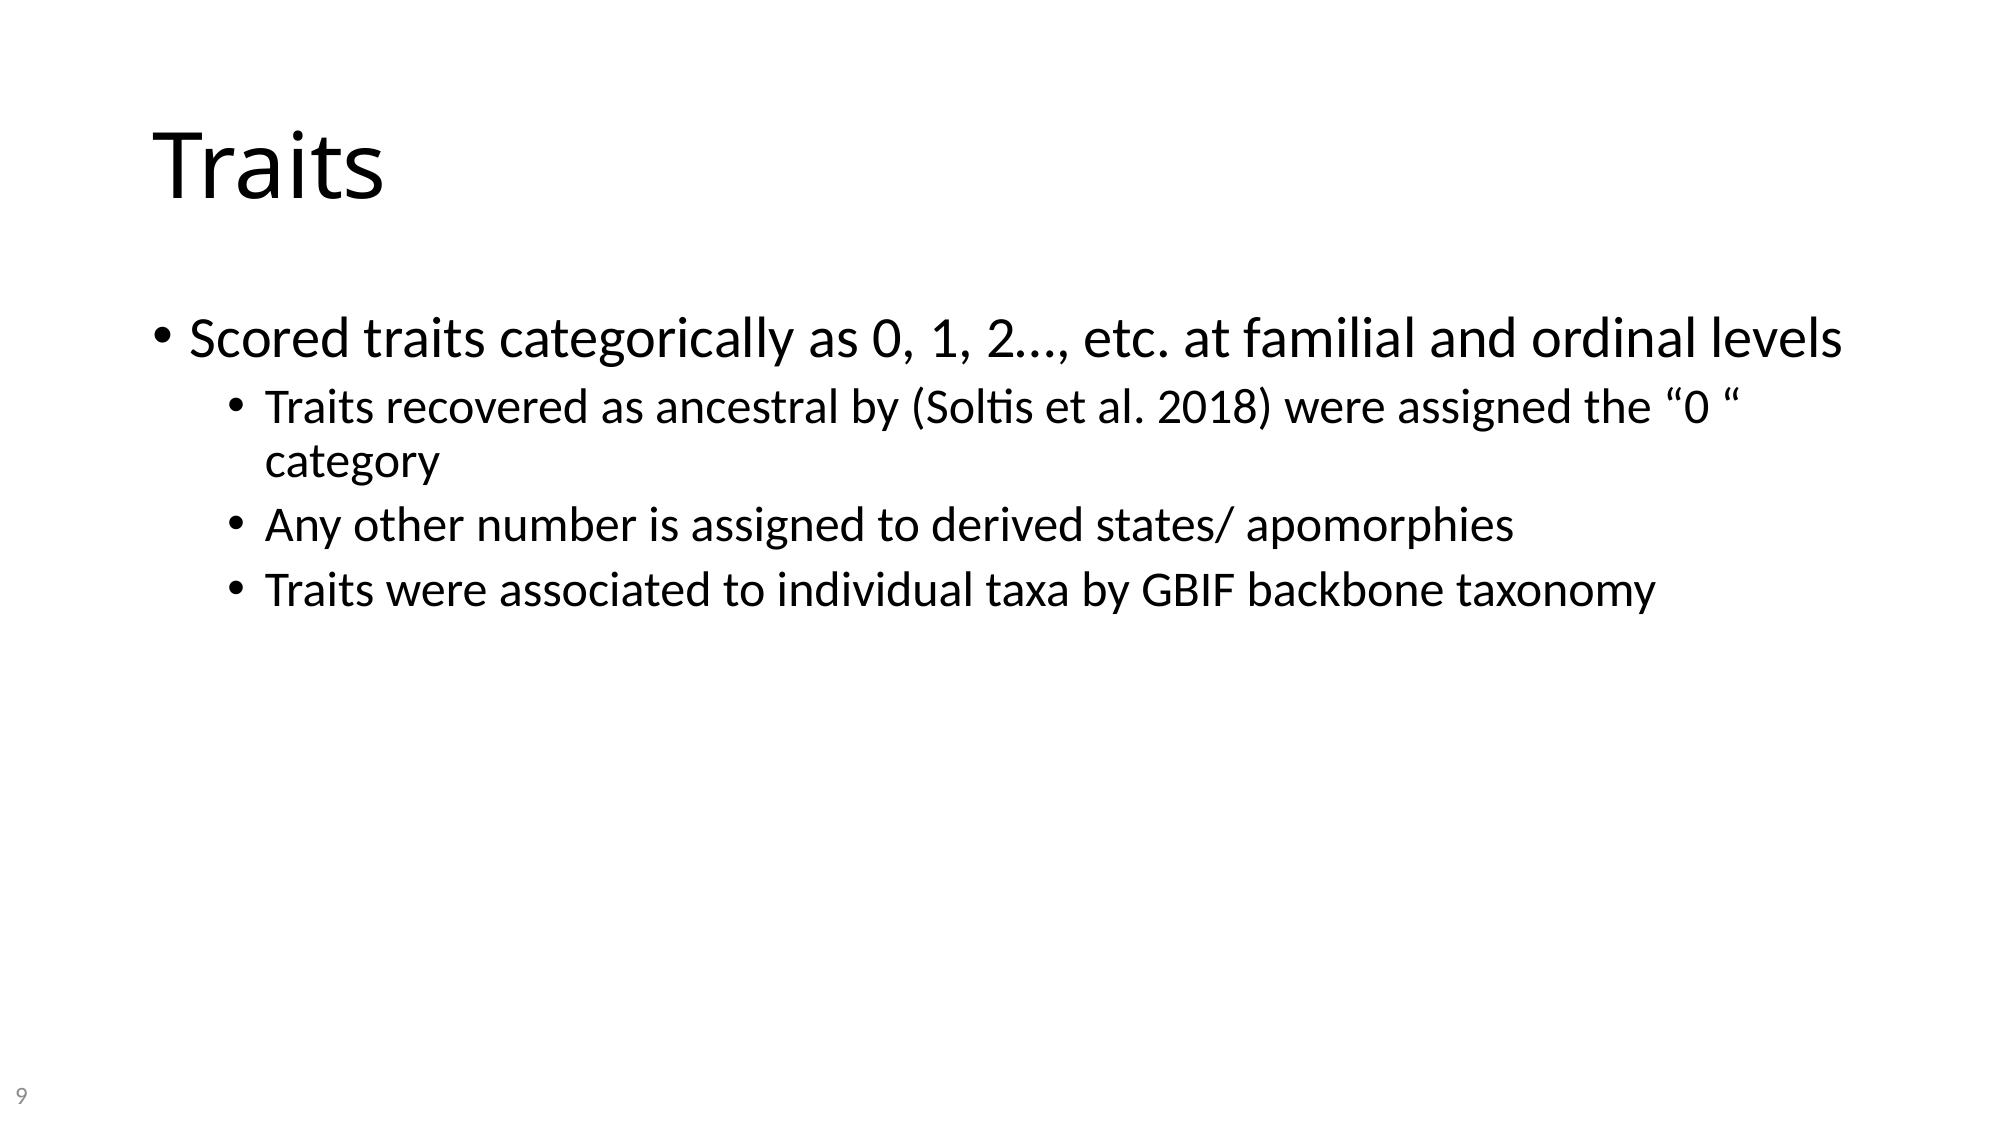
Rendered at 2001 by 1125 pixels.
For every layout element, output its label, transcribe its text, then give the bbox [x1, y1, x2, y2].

title Traits [137, 59, 1863, 278]
list Scored traits categorically as 0, 1, 2…, etc. at familial and ordinal levels Traits recovered as ancestral by (Soltis et al. 2018) were assigned the “0 “ category Any other number is assigned to derived states/ apomorphies Traits were associated to individual taxa by GBIF backbone taxonomy [137, 299, 1863, 1014]
slide_number 9 [0, 1065, 450, 1125]
